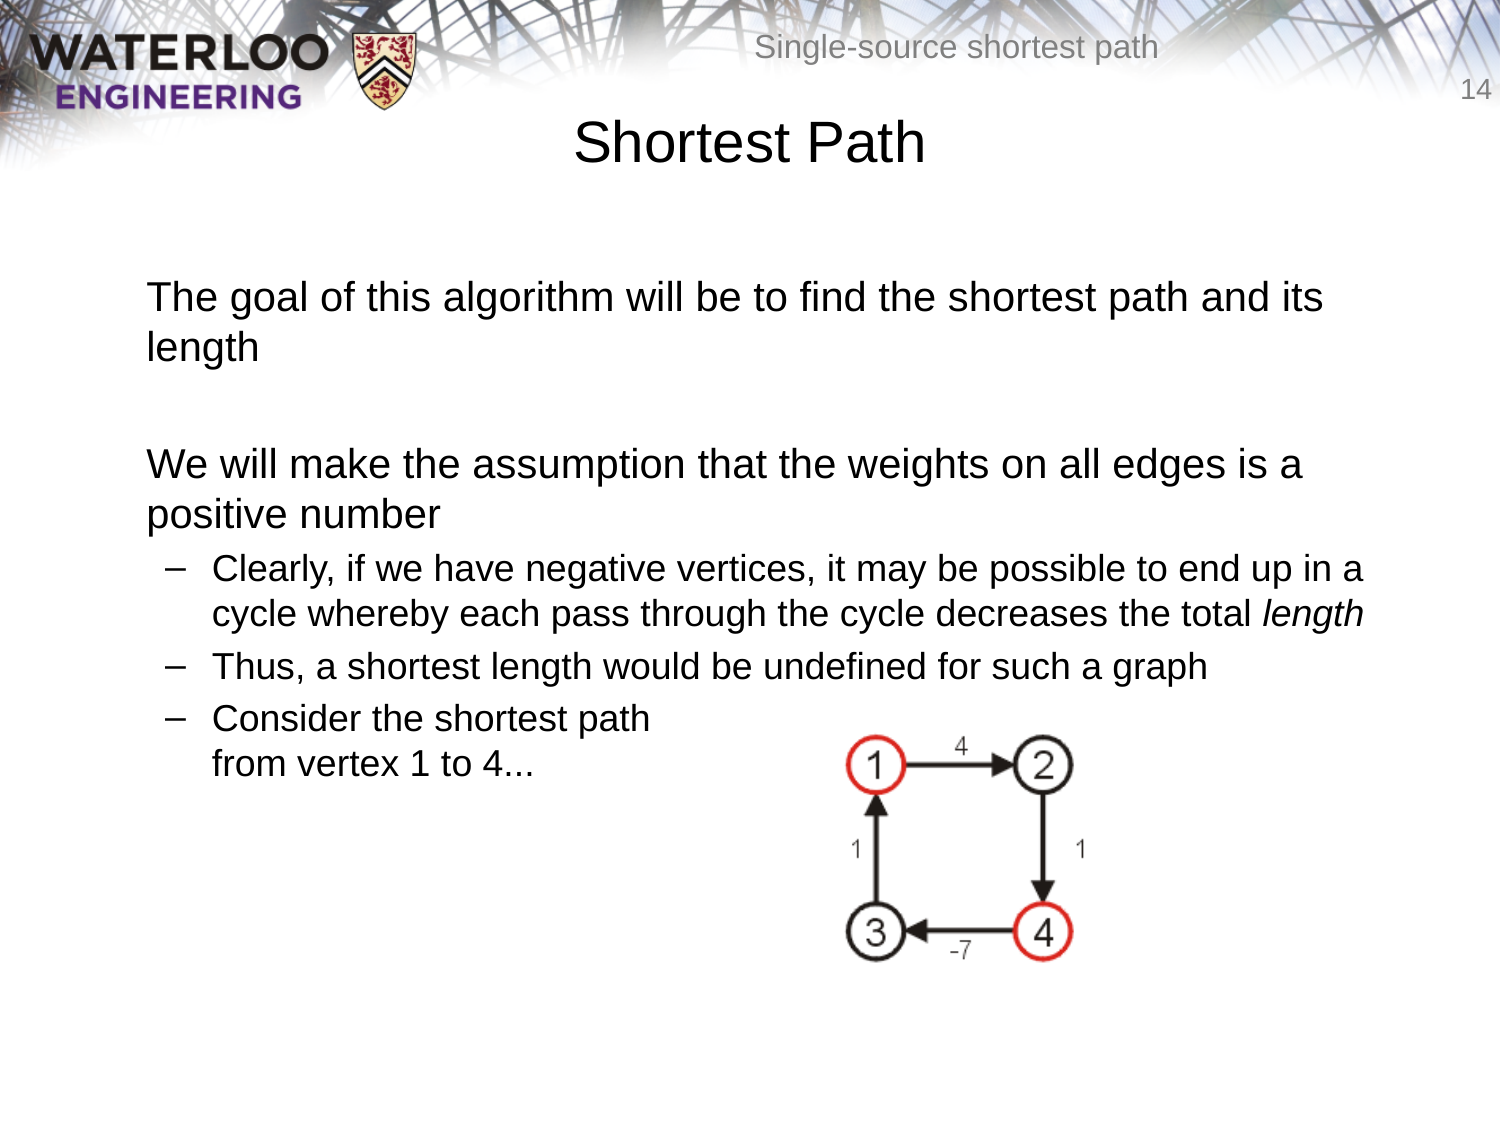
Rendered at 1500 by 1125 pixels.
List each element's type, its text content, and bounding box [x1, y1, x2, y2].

picture [0, 0, 1500, 1125]
list The goal of this algorithm will be to find the shortest path and its length We will make the assumption that the weights on all edges is a positive number Clearly, if we have negative vertices, it may be possible to end up in a cycle whereby each pass through the cycle decreases the total length Thus, a shortest length would be undefined for such a graph Consider the shortest path from vertex 1 to 4... [74, 262, 1426, 1006]
title Shortest Path [74, 44, 1426, 233]
